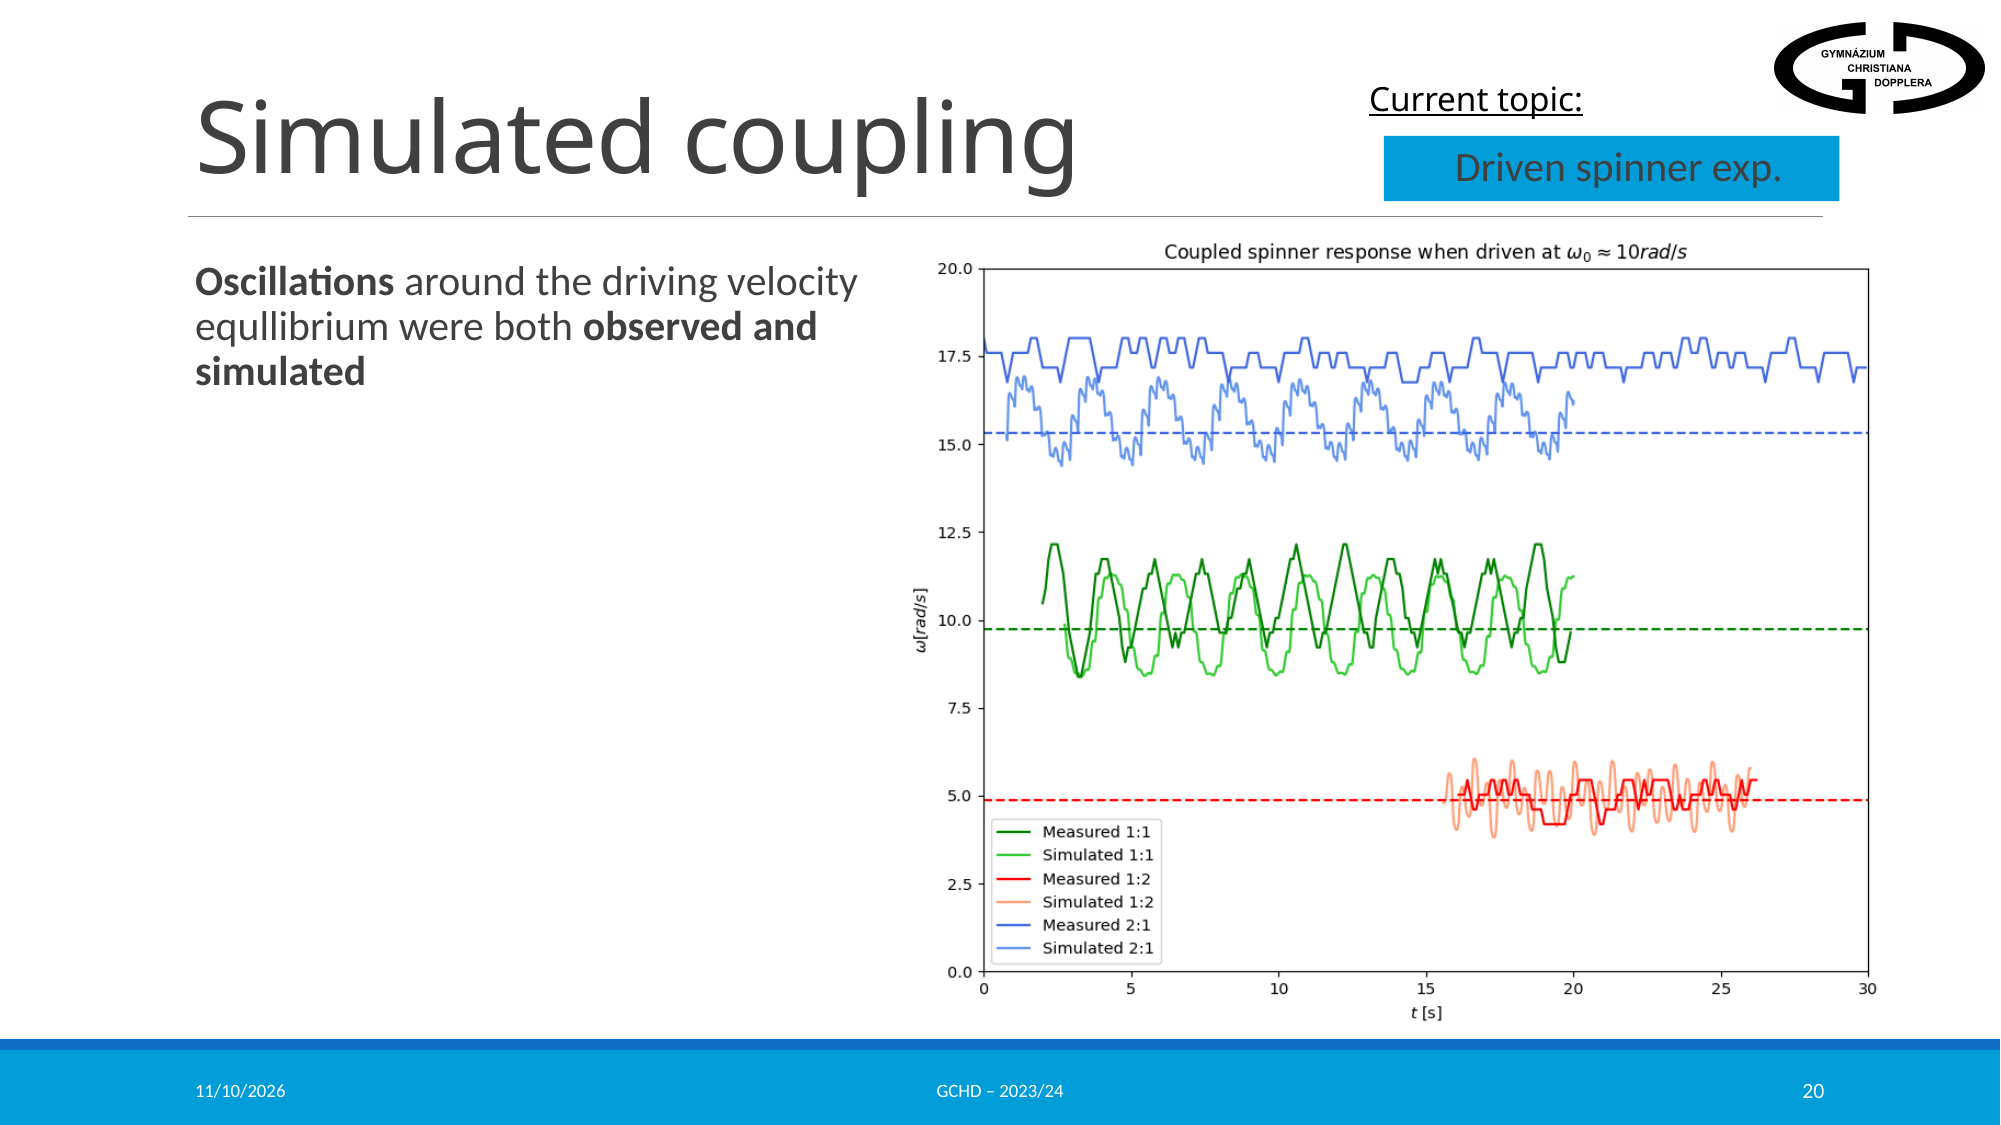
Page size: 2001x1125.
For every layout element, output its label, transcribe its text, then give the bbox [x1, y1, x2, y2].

footer GCHD – 2023/24 [604, 1059, 1396, 1120]
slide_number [180, 1059, 586, 1120]
picture [906, 231, 1886, 1029]
slide_number 20 [1624, 1059, 1840, 1120]
title Simulated coupling [180, 47, 1360, 202]
list Oscillations around the driving velocity equllibrium were both observed and simulated [180, 251, 886, 963]
picture [1774, 22, 1985, 114]
list Driven spinner exp. [1383, 135, 1840, 202]
